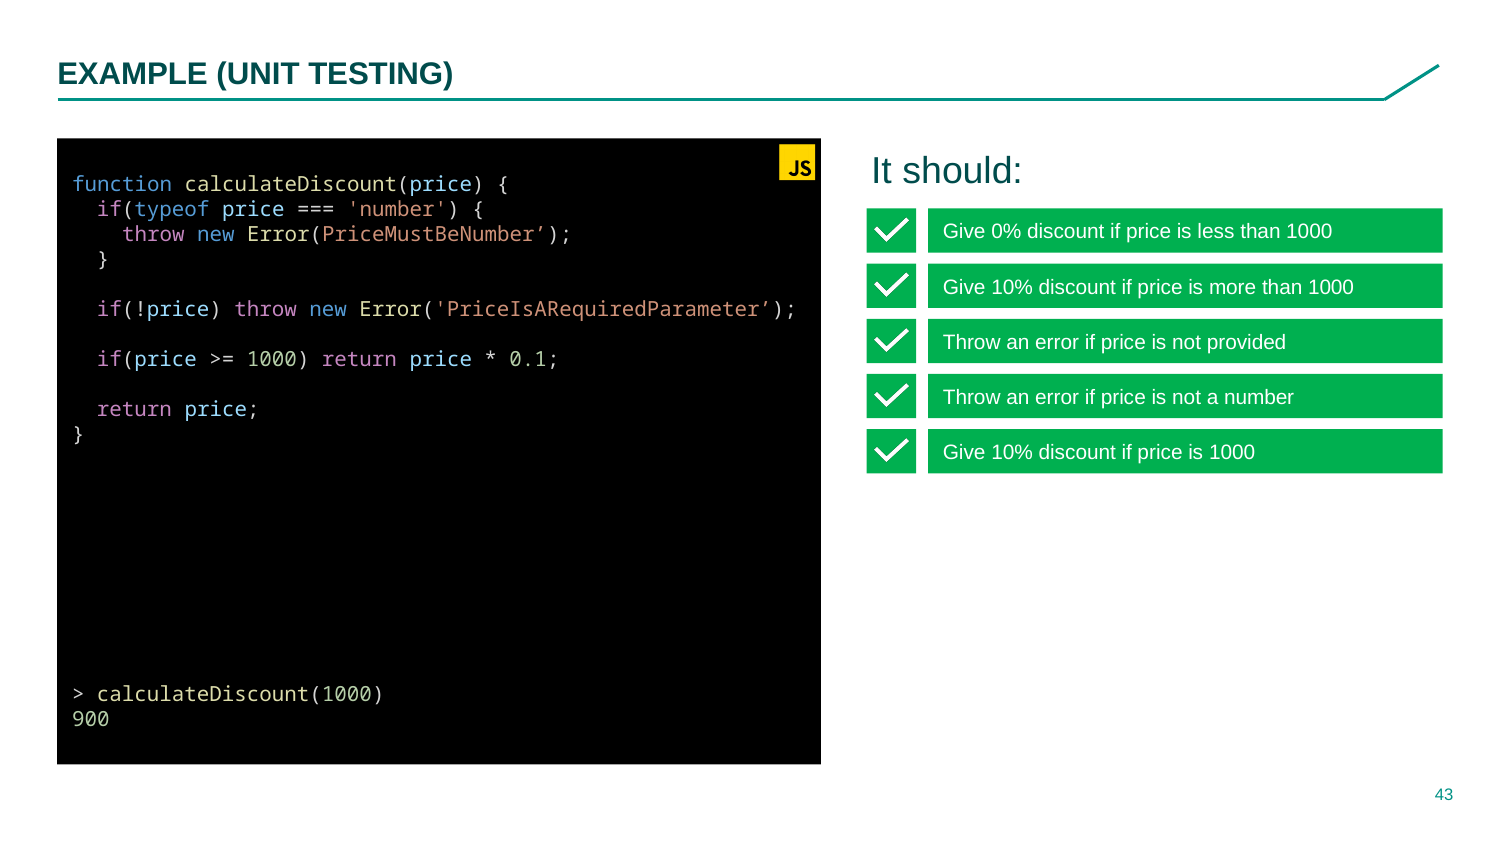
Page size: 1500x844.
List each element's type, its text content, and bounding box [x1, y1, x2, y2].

text_box function calculateDiscount(price) { if(typeof price === 'number') { throw new Error(PriceMustBeNumber’); } if(!price) throw new Error('PriceIsARequiredParameter’); if(price >= 1000) return price * 0.1; return price; } [57, 138, 821, 528]
text_box > calculateDiscount(1000) 900 [57, 673, 821, 764]
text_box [866, 318, 1443, 364]
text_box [866, 429, 1443, 474]
text_box It should: [856, 138, 1317, 199]
text_box [56, 137, 822, 765]
list Example (Unit testing) [57, 57, 1442, 93]
picture [773, 138, 821, 186]
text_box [866, 263, 1443, 308]
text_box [866, 208, 1443, 253]
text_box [866, 373, 1443, 419]
